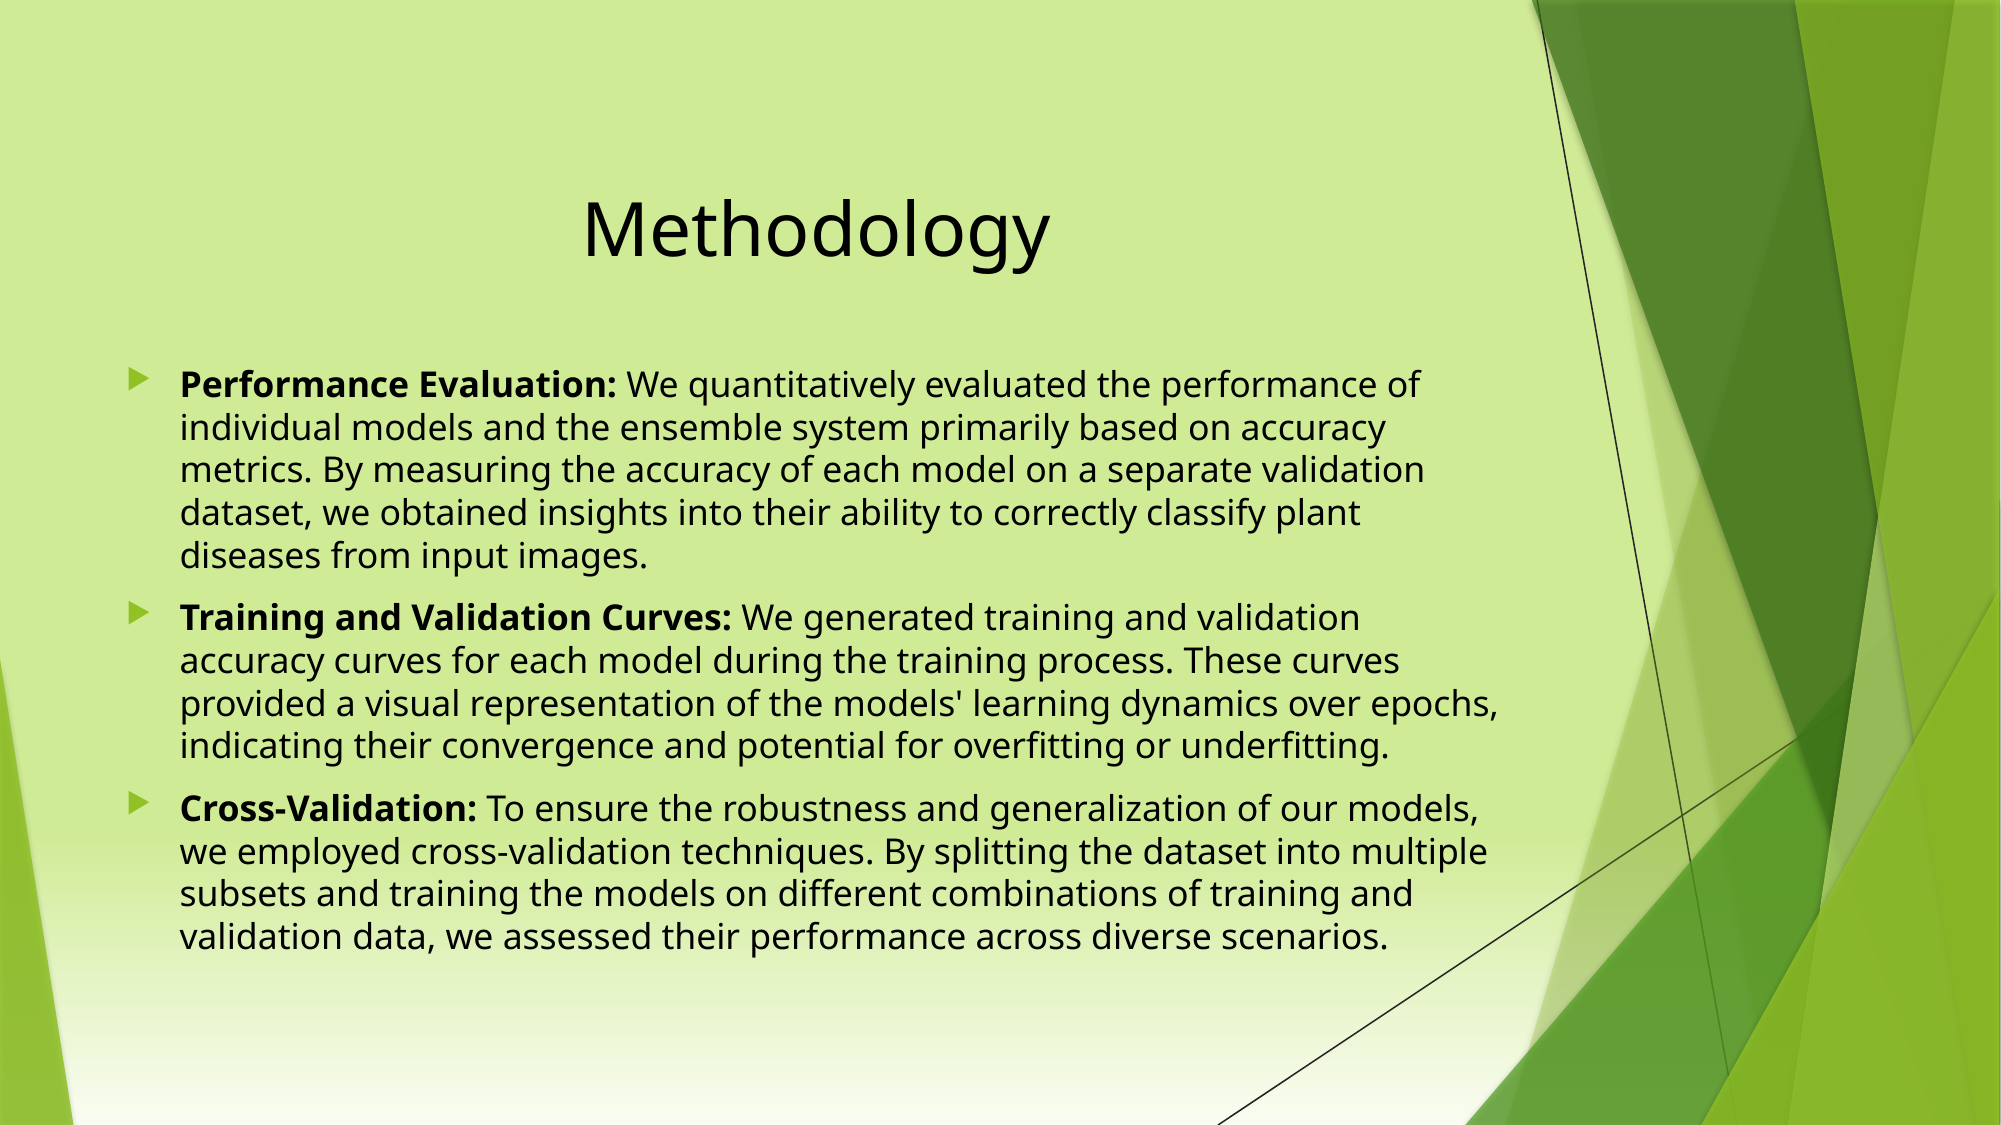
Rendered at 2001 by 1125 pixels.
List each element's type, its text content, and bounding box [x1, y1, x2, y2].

list Performance Evaluation: We quantitatively evaluated the performance of individual models and the ensemble system primarily based on accuracy metrics. By measuring the accuracy of each model on a separate validation dataset, we obtained insights into their ability to correctly classify plant diseases from input images. Training and Validation Curves: We generated training and validation accuracy curves for each model during the training process. These curves provided a visual representation of the models' learning dynamics over epochs, indicating their convergence and potential for overfitting or underfitting. Cross-Validation: To ensure the robustness and generalization of our models, we employed cross-validation techniques. By splitting the dataset into multiple subsets and training the models on different combinations of training and validation data, we assessed their performance across diverse scenarios. [111, 354, 1522, 992]
title Methodology [111, 173, 1522, 317]
